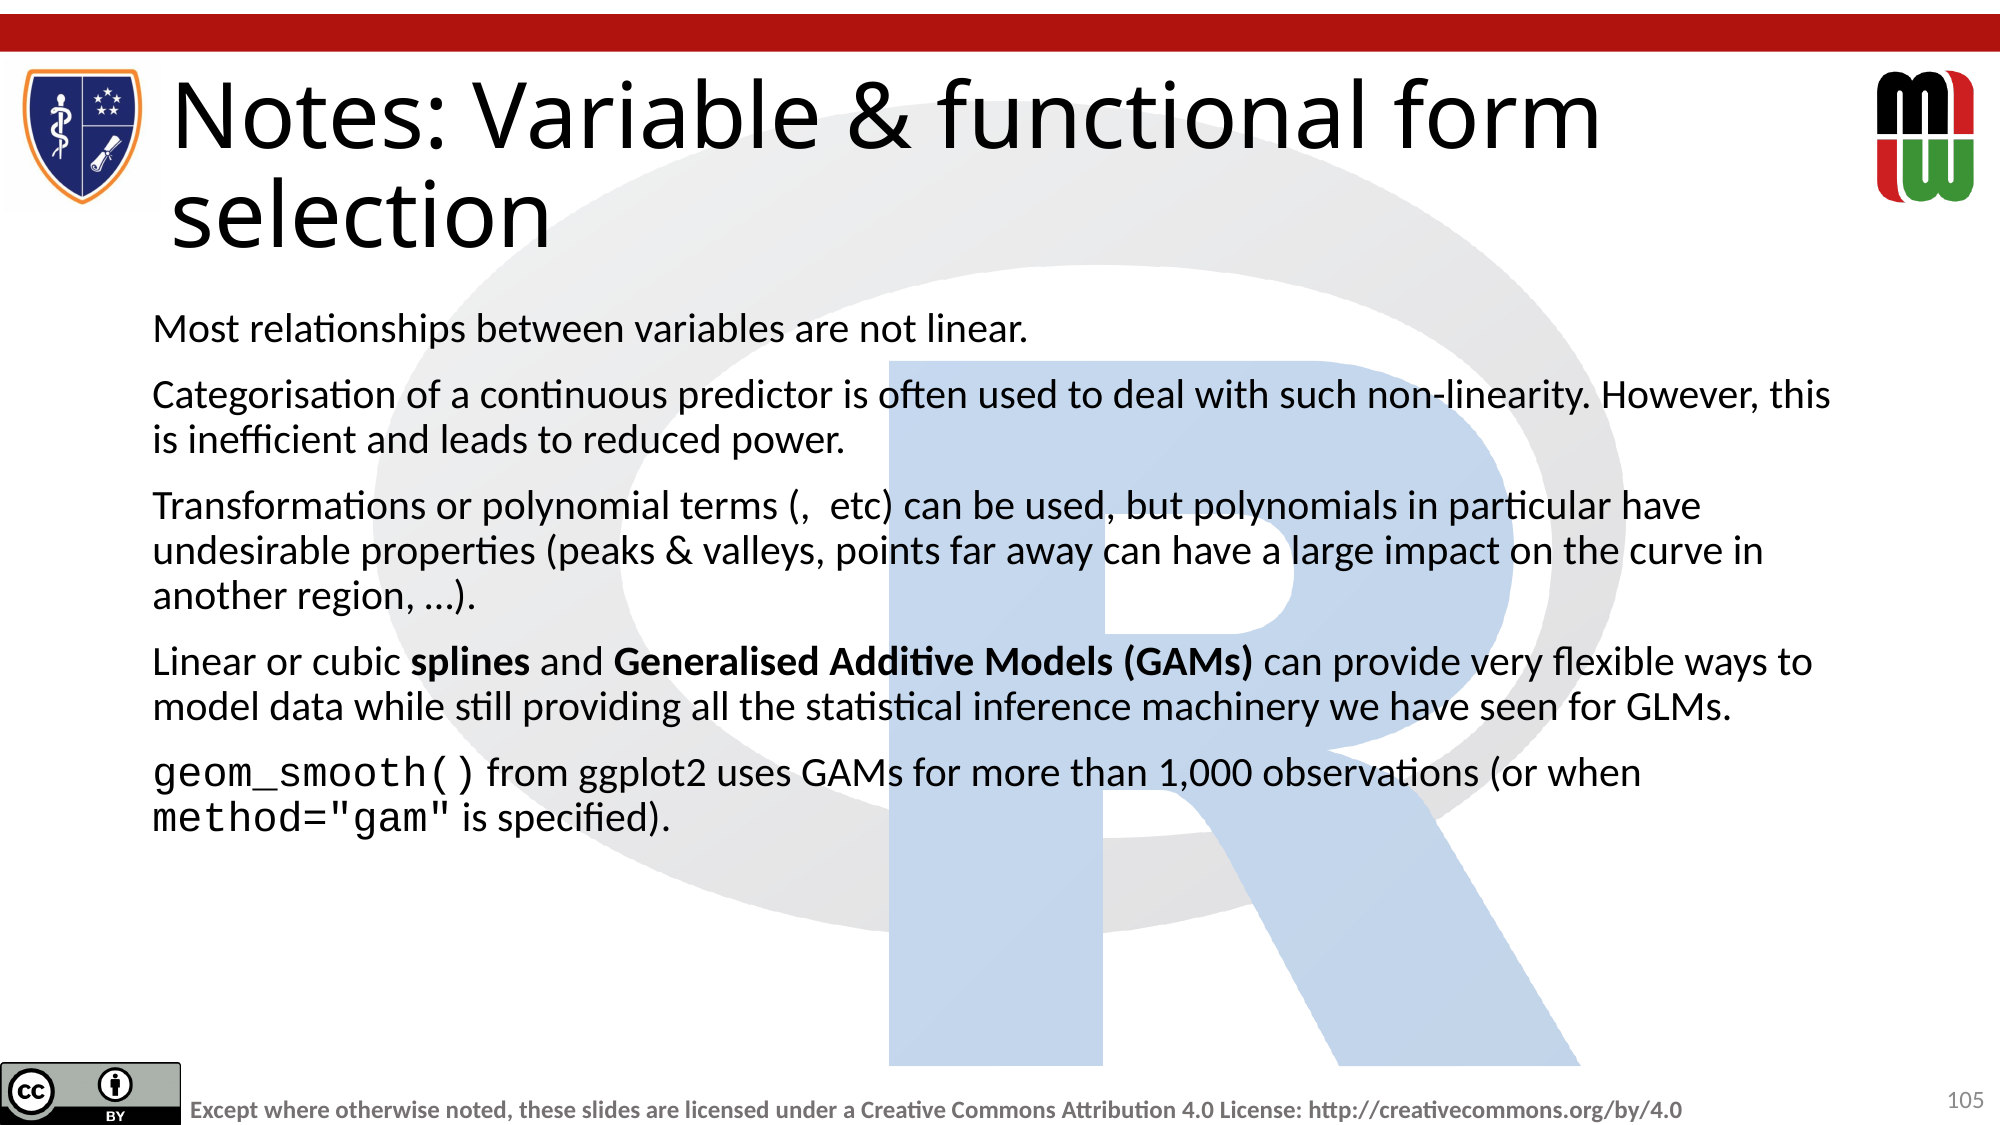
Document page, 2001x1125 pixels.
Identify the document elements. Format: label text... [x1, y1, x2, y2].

picture [0, 1062, 181, 1125]
title Notes: Variable & functional form selection [155, 59, 1851, 278]
picture [4, 59, 155, 213]
slide_number 105 [1550, 1073, 2000, 1125]
